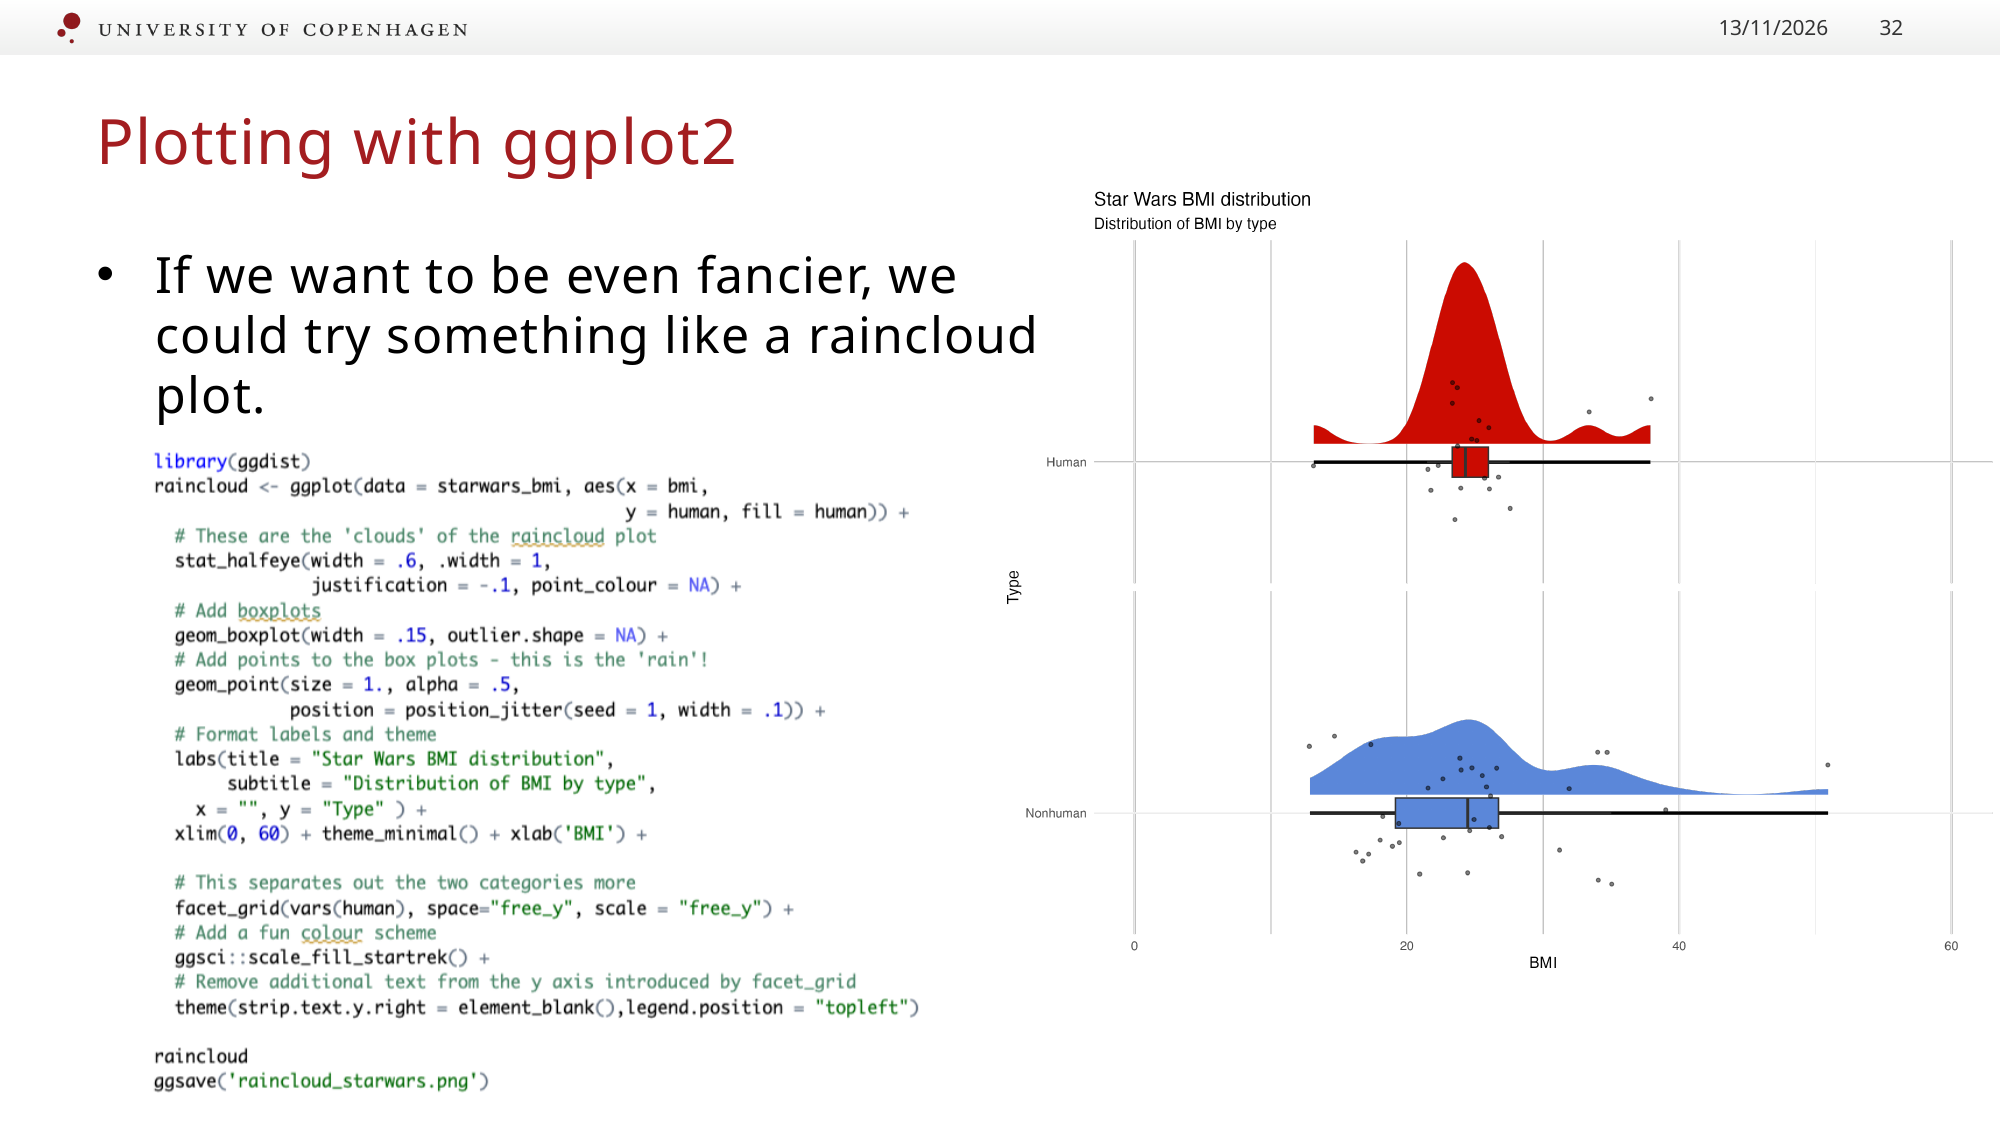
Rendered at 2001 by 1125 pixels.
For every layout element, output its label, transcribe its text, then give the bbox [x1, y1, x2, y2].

title Plotting with ggplot2 [96, 101, 1904, 243]
slide_number 32 [1840, 14, 1904, 43]
picture [148, 437, 966, 1102]
picture [999, 184, 2000, 979]
list If we want to be even fancier, we could try something like a raincloud plot. [96, 243, 1052, 1011]
picture [92, 15, 475, 42]
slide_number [1694, 14, 1829, 43]
